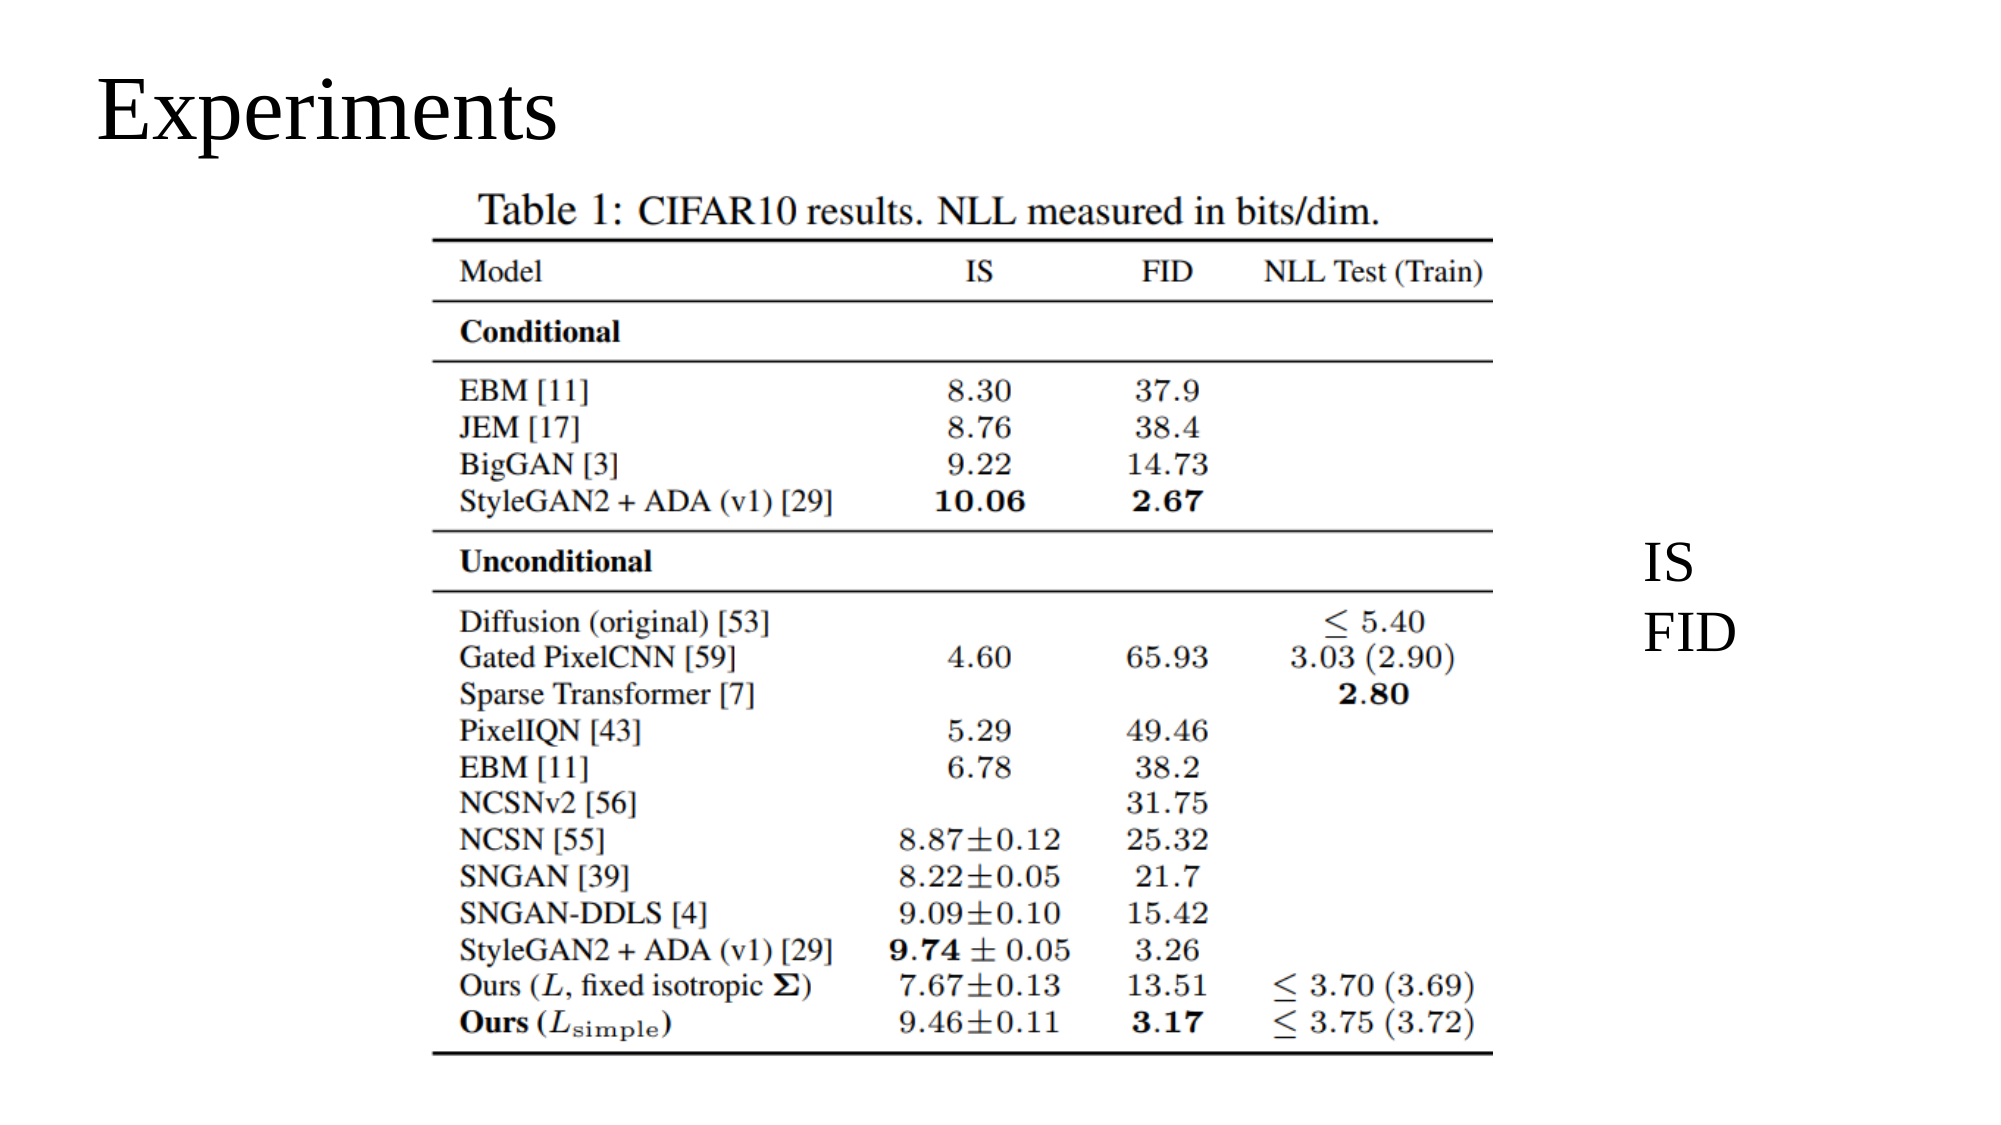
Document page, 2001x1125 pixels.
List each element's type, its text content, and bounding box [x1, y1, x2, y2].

title Experiments [81, 0, 1807, 219]
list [395, 164, 1493, 1084]
text_box IS FID [1628, 515, 1946, 671]
